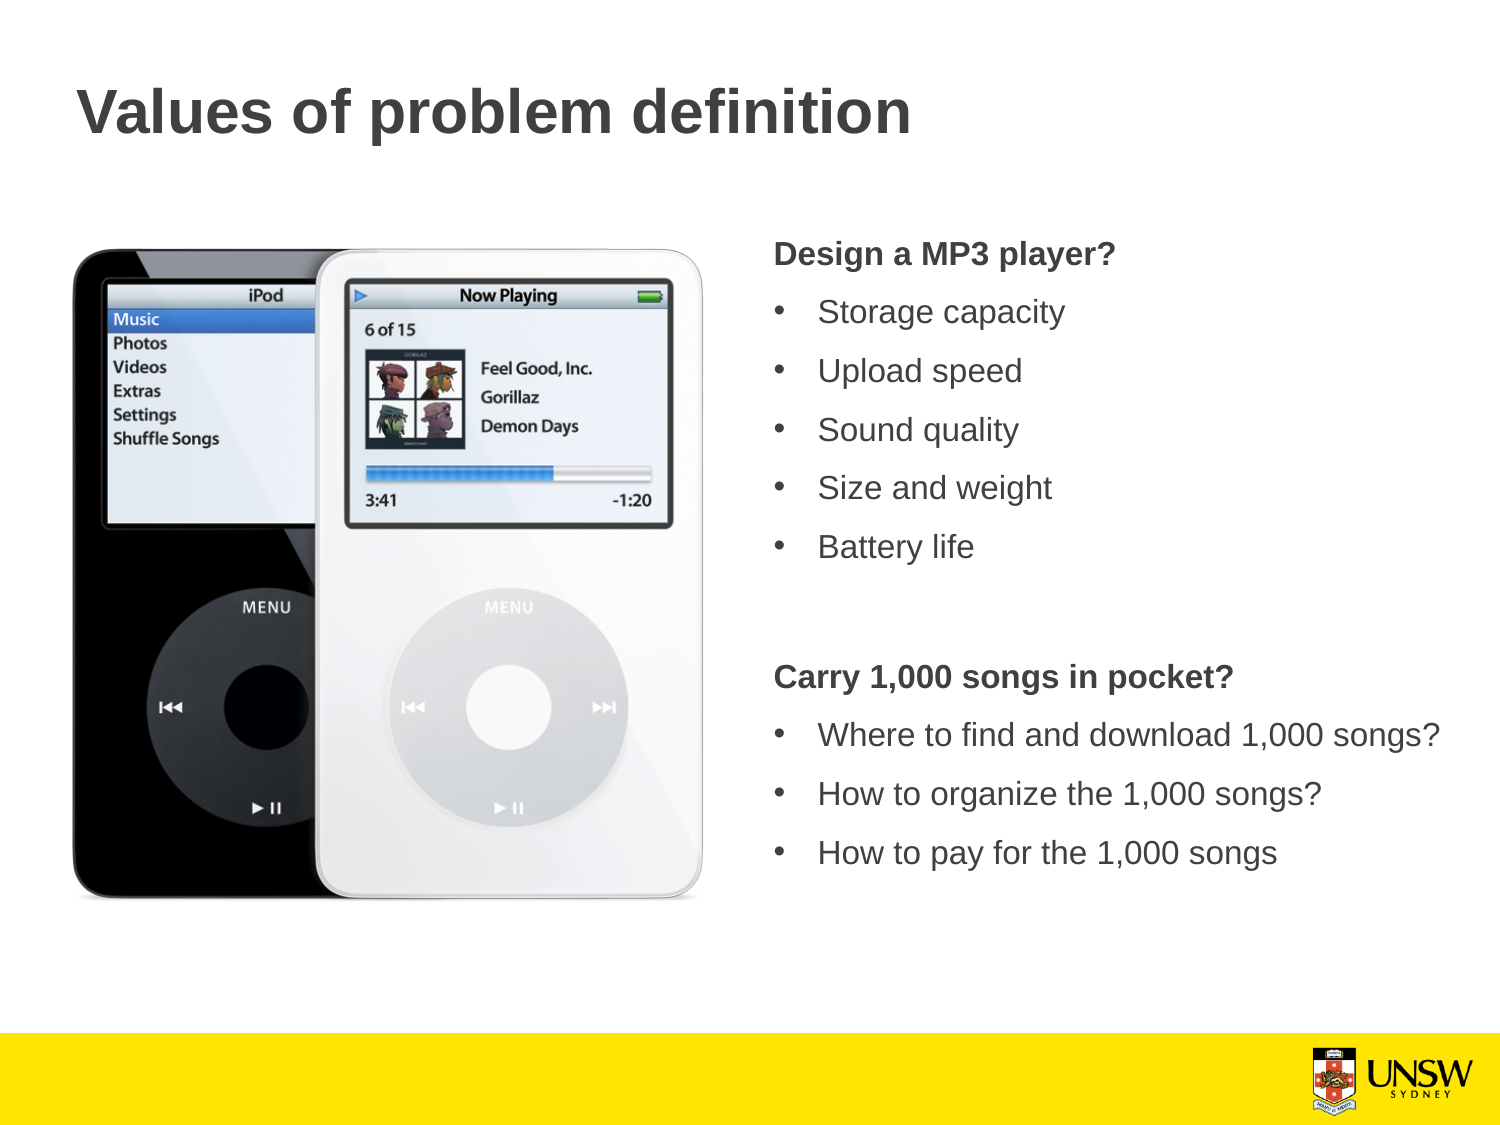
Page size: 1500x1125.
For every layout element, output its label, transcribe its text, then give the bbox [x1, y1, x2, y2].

list Design a MP3 player? Storage capacity Upload speed Sound quality Size and weight Battery life Carry 1,000 songs in pocket? Where to find and download 1,000 songs? How to organize the 1,000 songs? How to pay for the 1,000 songs [773, 232, 1447, 988]
title Values of problem definition [76, 71, 1424, 147]
picture [0, 0, 1500, 1125]
